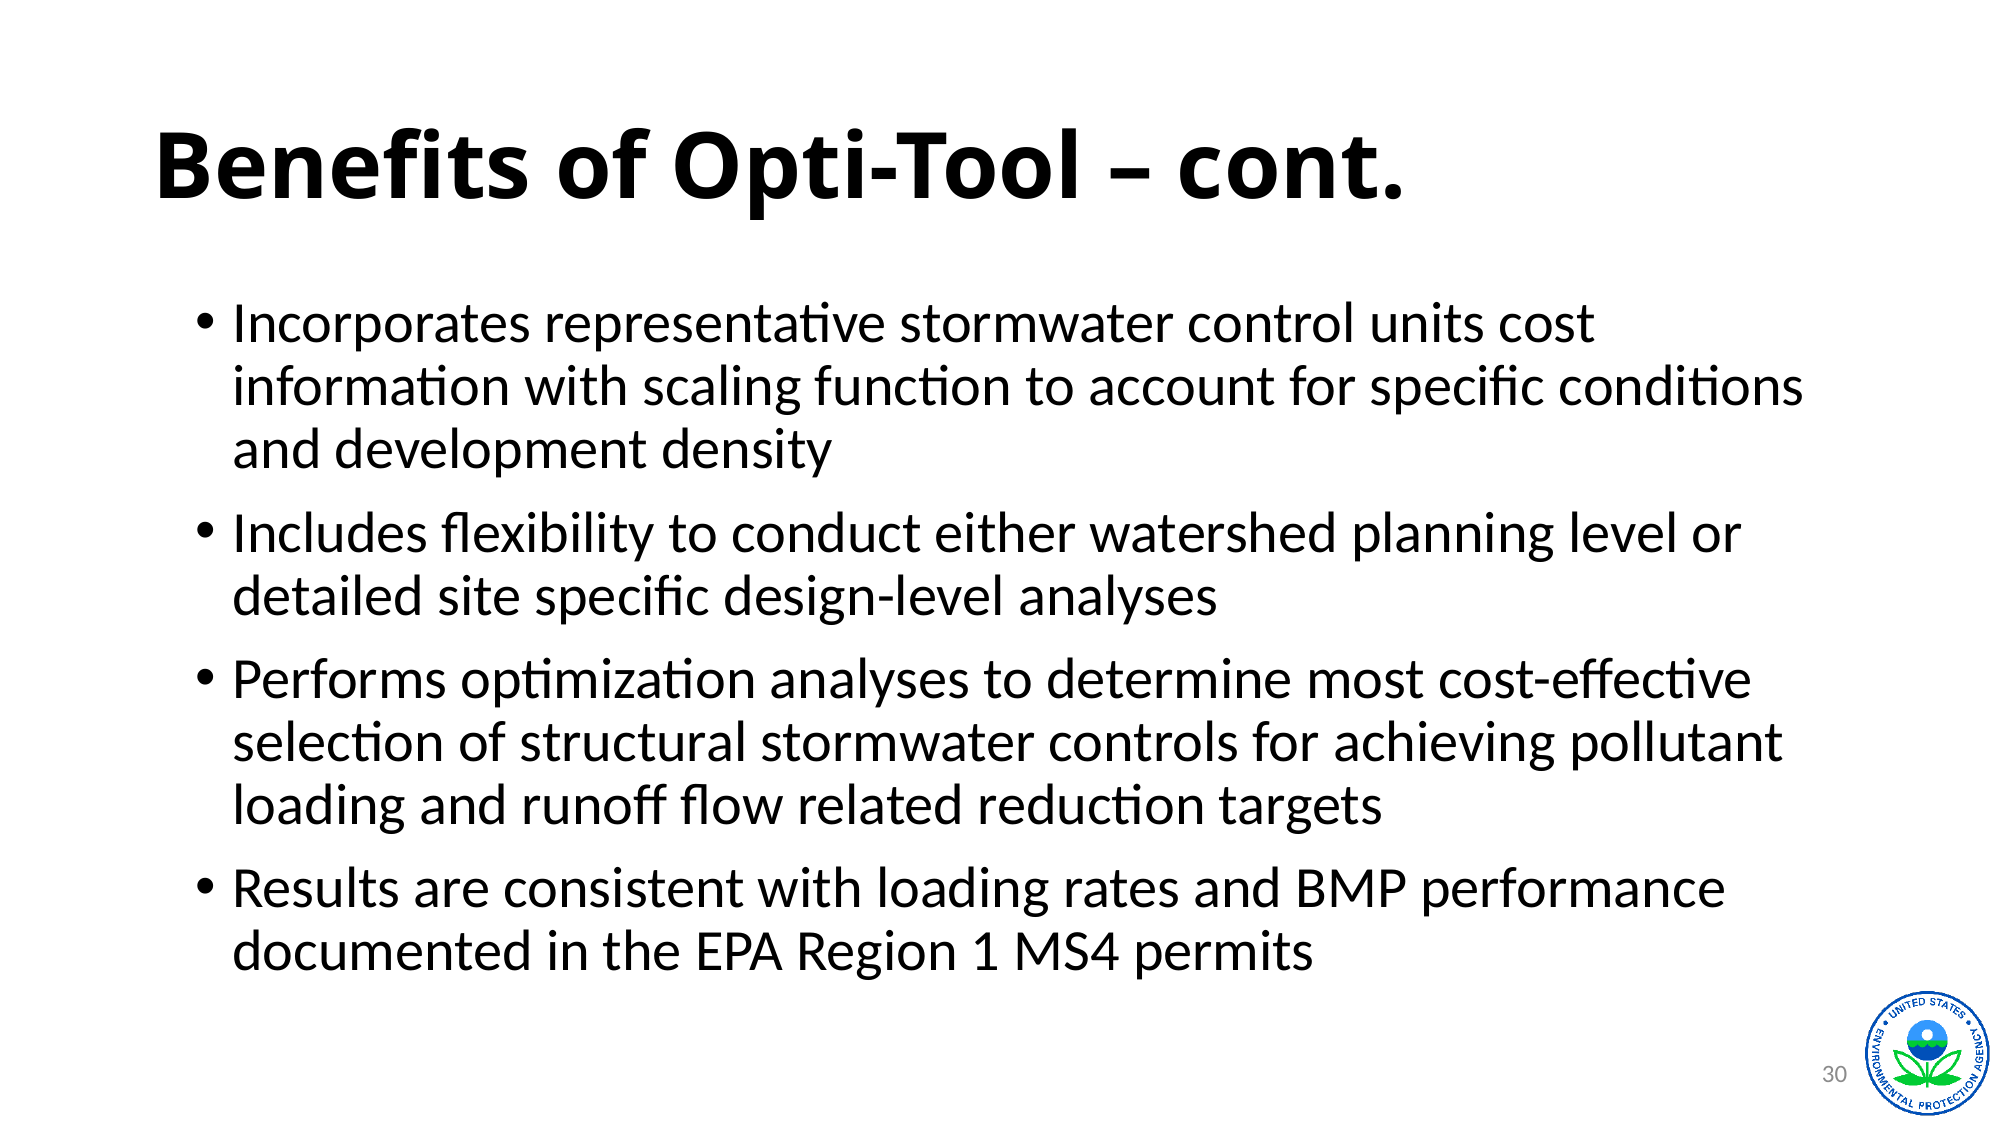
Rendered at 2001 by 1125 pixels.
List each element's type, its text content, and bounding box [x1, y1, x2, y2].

picture [1864, 990, 1990, 1116]
slide_number 30 [1412, 1042, 1863, 1103]
title Benefits of Opti-Tool – cont. [137, 59, 1863, 278]
list Incorporates representative stormwater control units cost information with scaling function to account for specific conditions and development density Includes flexibility to conduct either watershed planning level or detailed site specific design-level analyses Performs optimization analyses to determine most cost-effective selection of structural stormwater controls for achieving pollutant loading and runoff flow related reduction targets Results are consistent with loading rates and BMP performance documented in the EPA Region 1 MS4 permits [180, 285, 1830, 1037]
